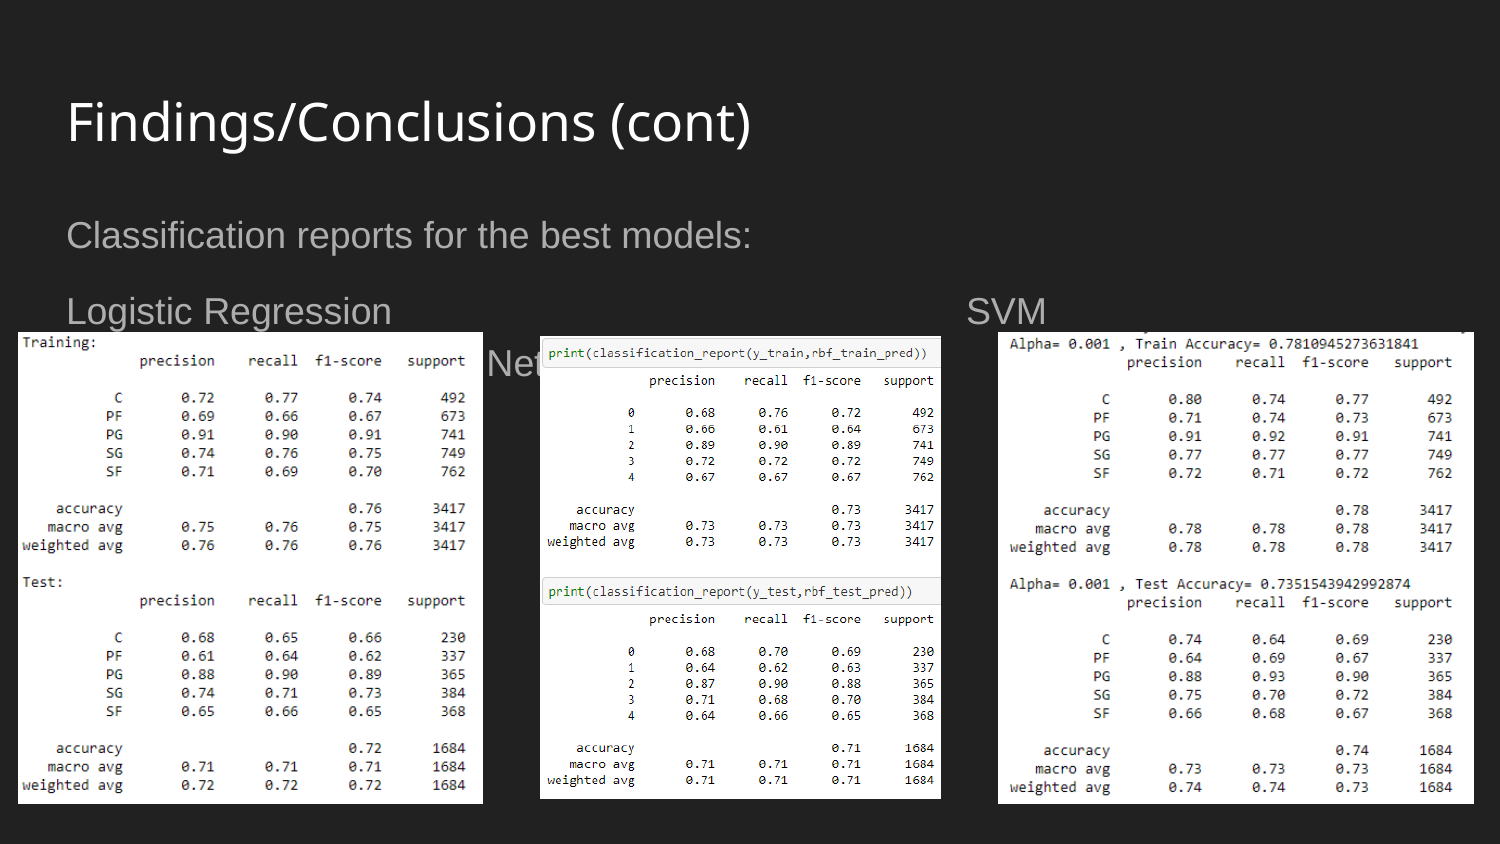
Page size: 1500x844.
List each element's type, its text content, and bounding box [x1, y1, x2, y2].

list Classification reports for the best models: Logistic Regression SVM Neural Network [51, 189, 1449, 750]
picture [18, 331, 483, 804]
title Findings/Conclusions (cont) [51, 72, 1449, 167]
picture [997, 331, 1474, 804]
picture [540, 336, 941, 799]
